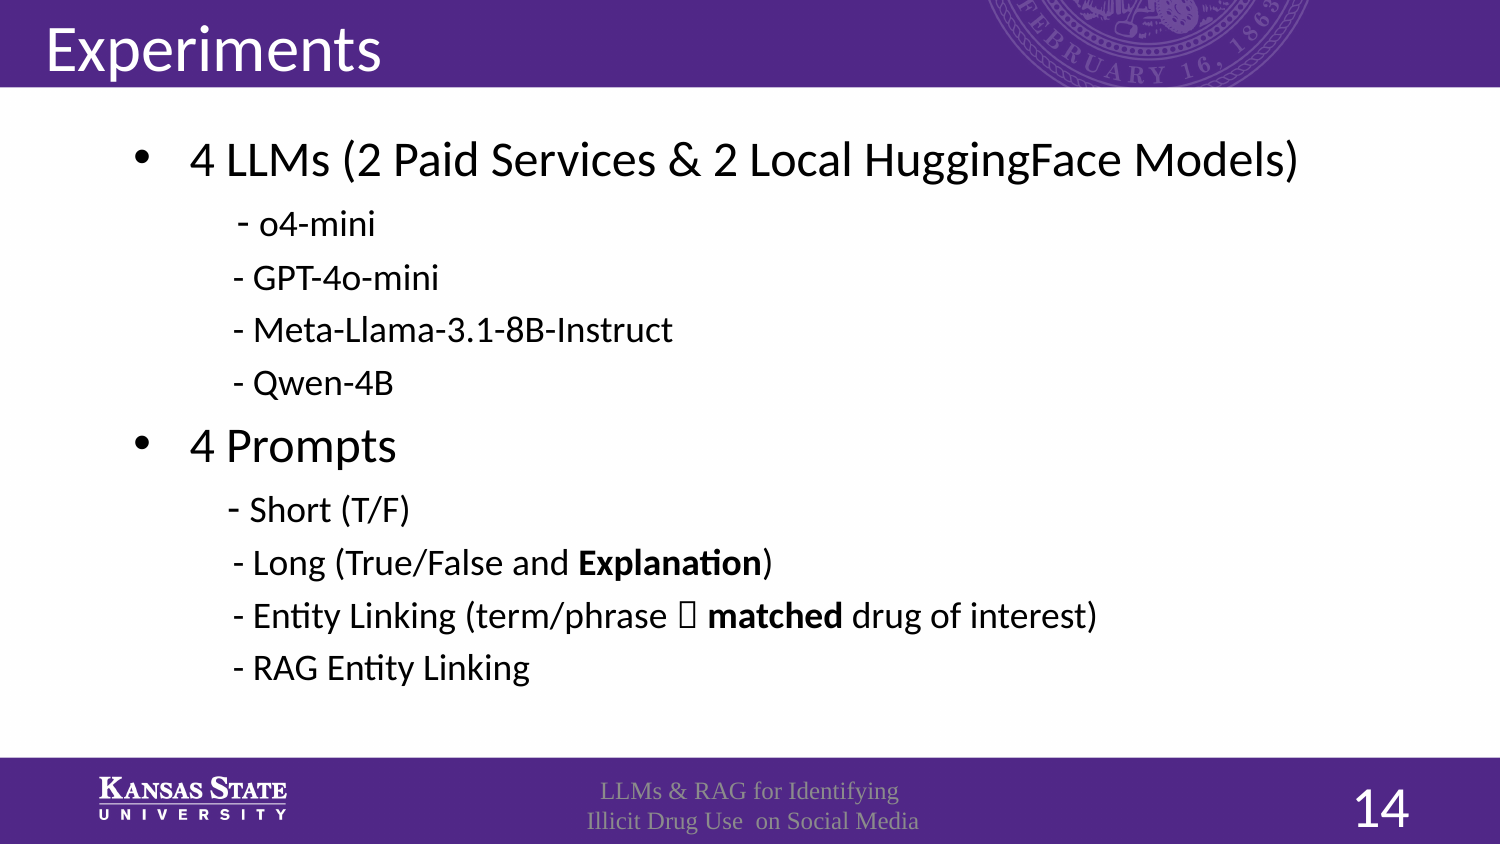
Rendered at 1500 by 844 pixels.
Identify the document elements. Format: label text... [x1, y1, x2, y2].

title Experiments [30, 7, 1380, 83]
footer LLMs & RAG for Identifying Illicit Drug Use on Social Media [512, 782, 988, 828]
slide_number 14 [1074, 782, 1425, 828]
picture [0, 0, 1500, 844]
text_box 4 LLMs (2 Paid Services & 2 Local HuggingFace Models) - o4-mini - GPT-4o-mini - Meta-Llama-3.1-8B-Instruct - Qwen-4B 4 Prompts - Short (T/F) - Long (True/False and Explanation) - Entity Linking (term/phrase  matched drug of interest) - RAG Entity Linking [118, 119, 1360, 748]
